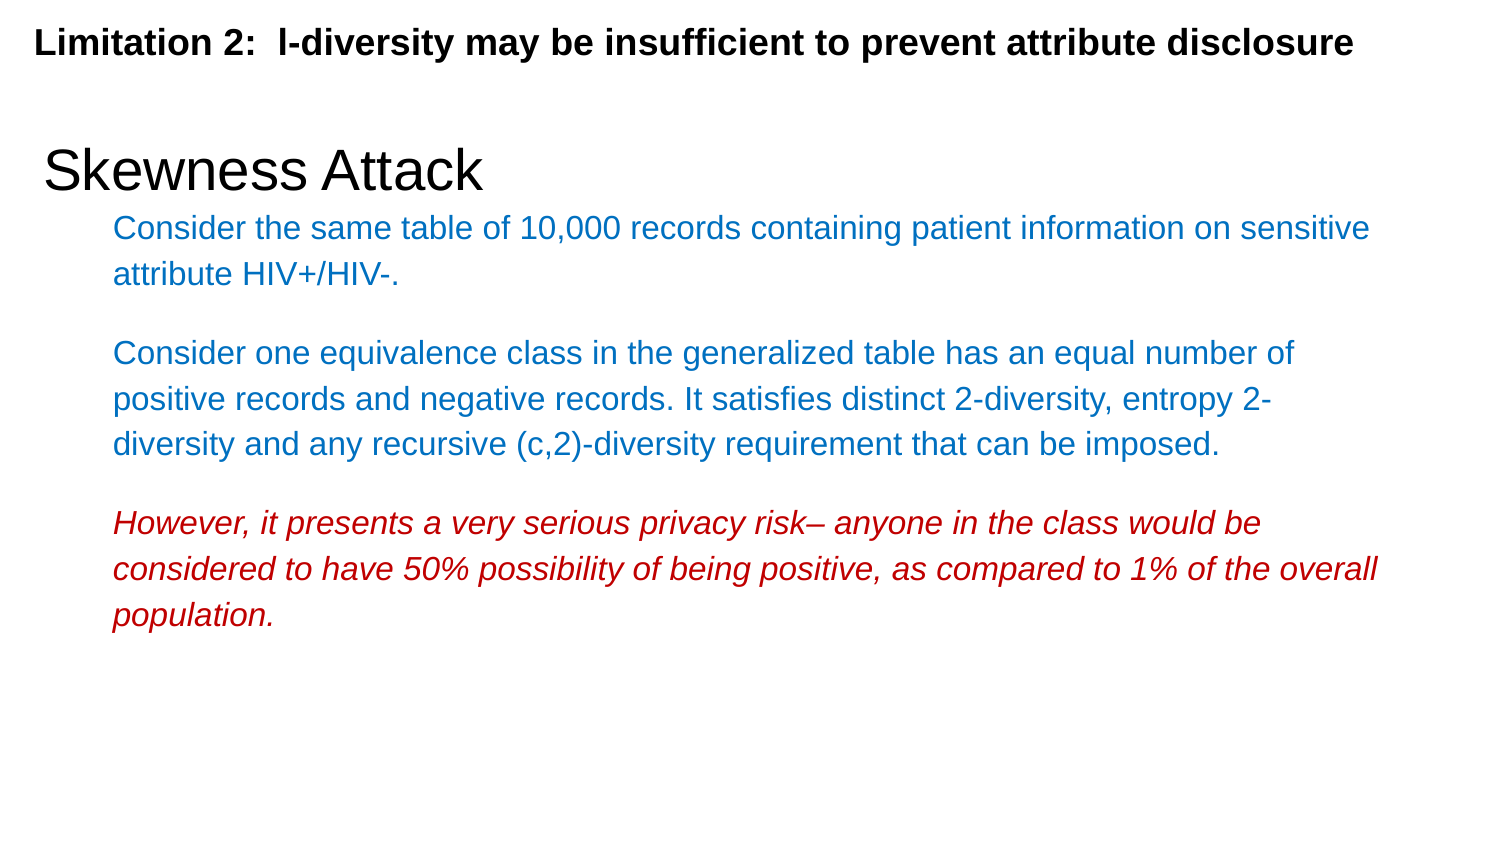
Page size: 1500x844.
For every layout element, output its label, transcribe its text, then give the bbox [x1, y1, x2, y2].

list Limitation 2: l-diversity may be insufficient to prevent attribute disclosure Consider the same table of 10,000 records containing patient information on sensitive attribute HIV+/HIV-. Consider one equivalence class in the generalized table has an equal number of positive records and negative records. It satisfies distinct 2-diversity, entropy 2-diversity and any recursive (c,2)-diversity requirement that can be imposed. However, it presents a very serious privacy risk– anyone in the class would be considered to have 50% possibility of being positive, as compared to 1% of the overall population. [0, 0, 1398, 775]
text_box [239, 212, 1215, 696]
title Skewness Attack [28, 117, 1426, 212]
